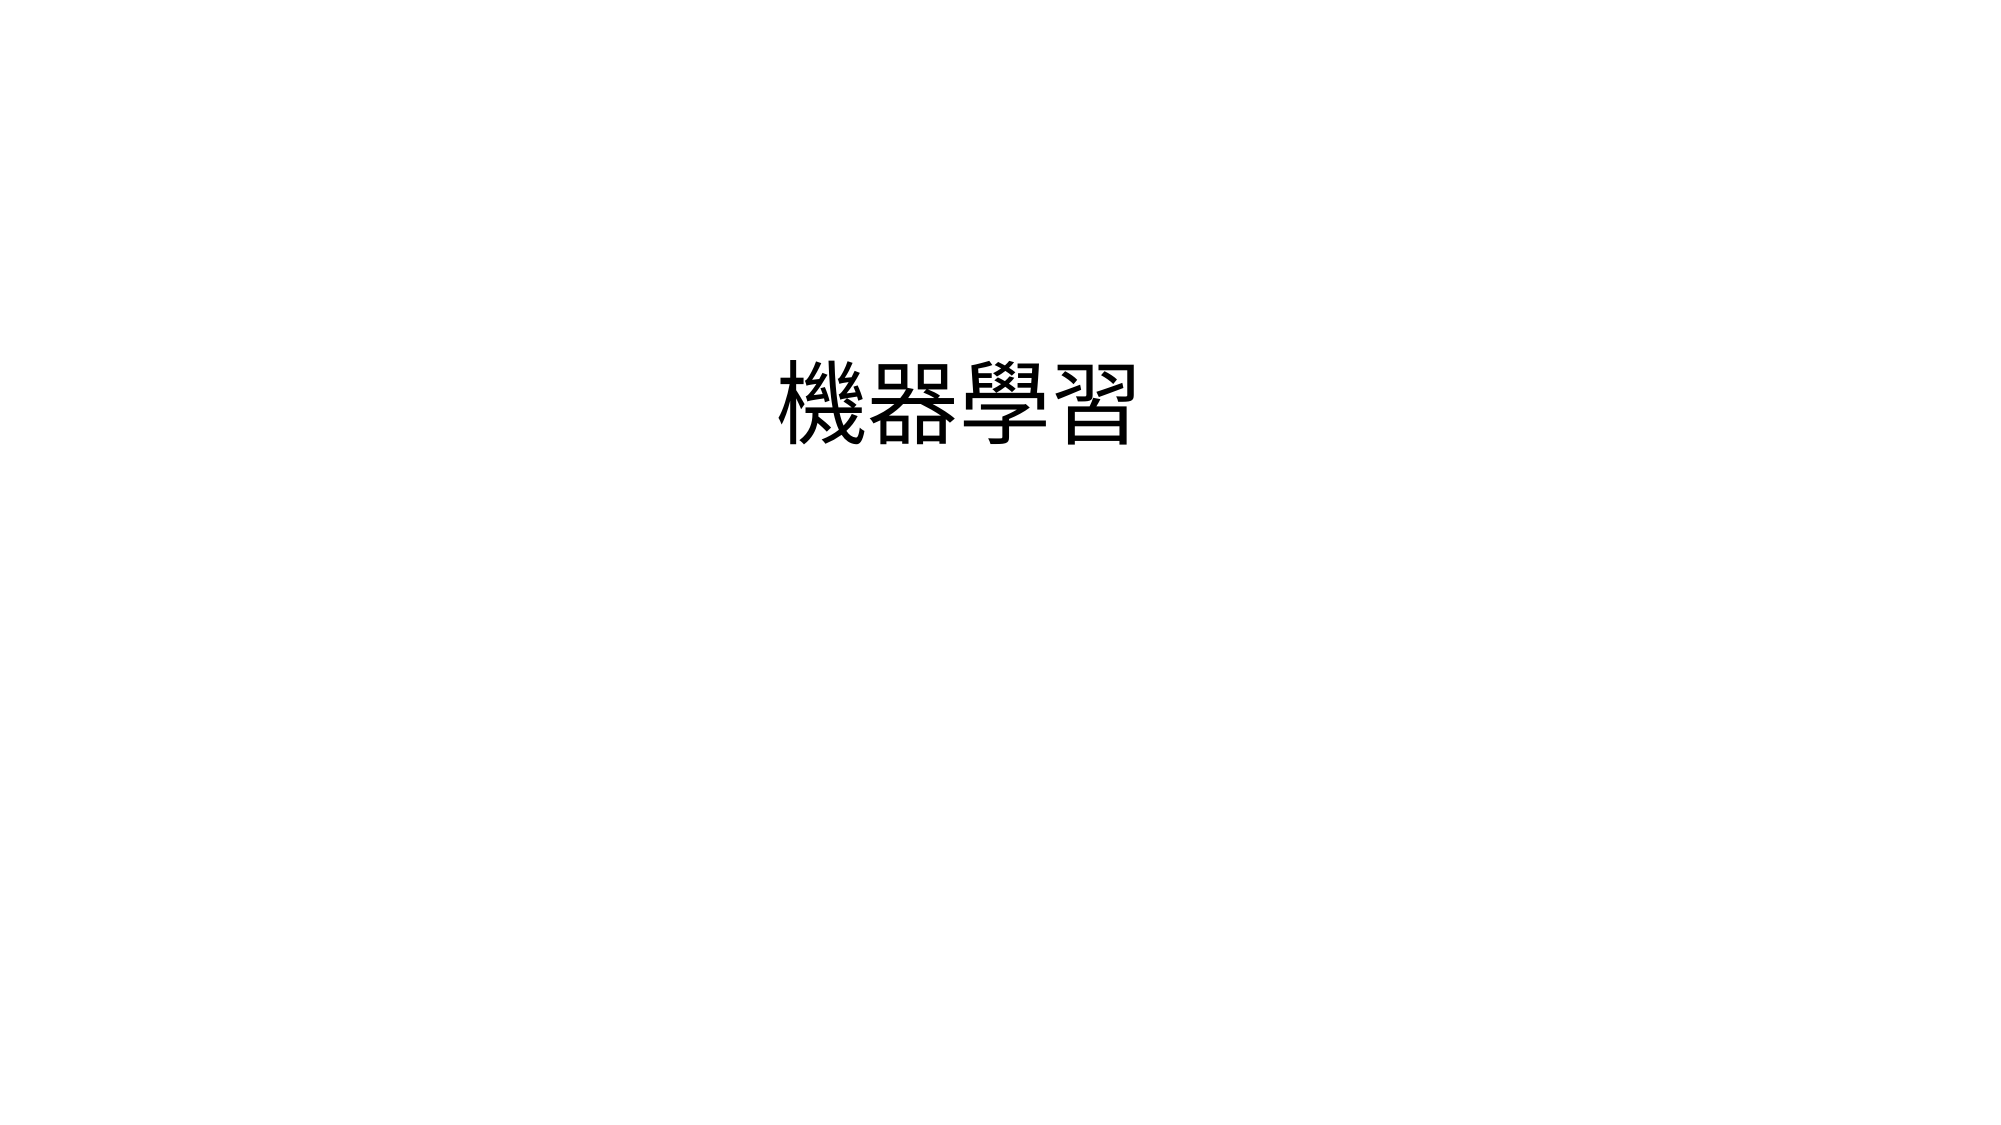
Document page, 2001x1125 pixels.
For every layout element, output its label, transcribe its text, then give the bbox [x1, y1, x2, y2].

title 機器學習 [761, 299, 1192, 517]
